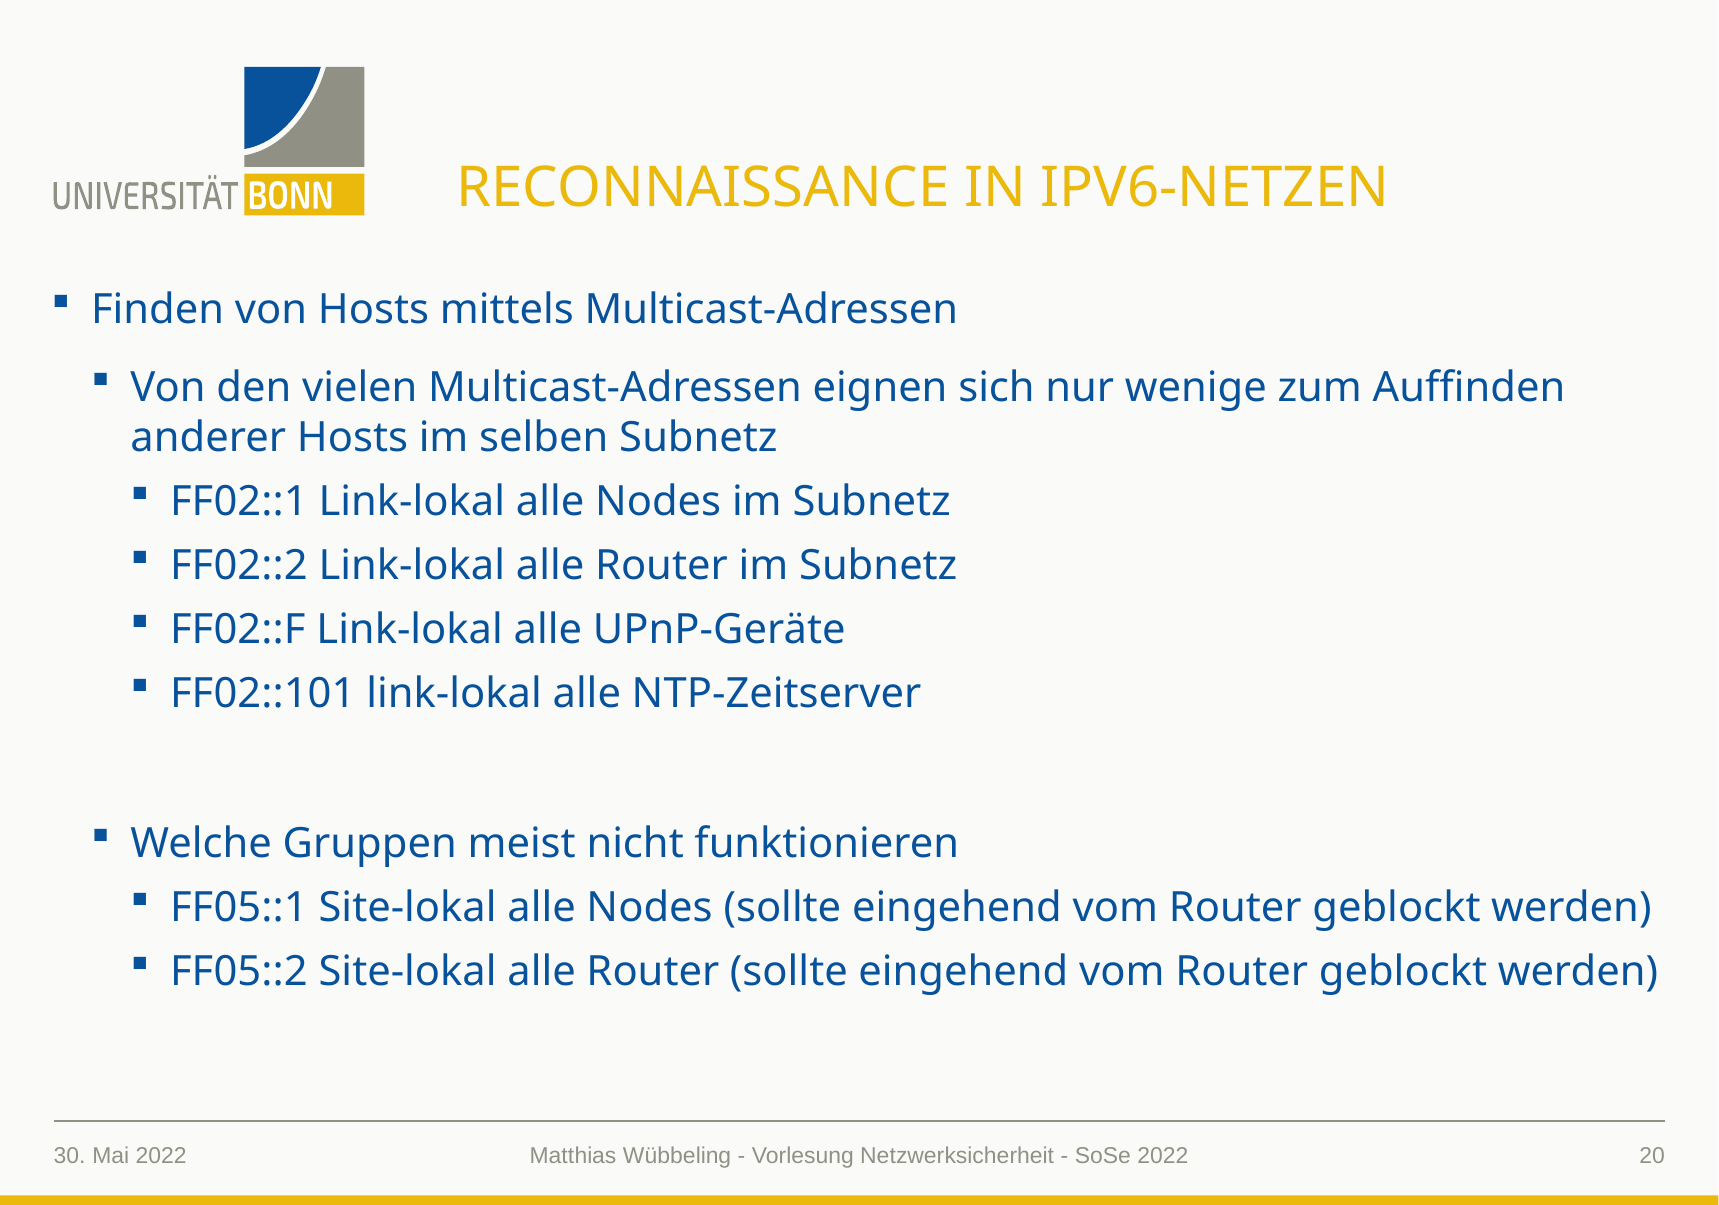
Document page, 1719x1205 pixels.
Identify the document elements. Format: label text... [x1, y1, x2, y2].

slide_number 20 [1557, 1121, 1665, 1189]
slide_number 30. Mai 2022 [53, 1121, 215, 1189]
list Finden von Hosts mittels Multicast-Adressen Von den vielen Multicast-Adressen eignen sich nur wenige zum Auffinden anderer Hosts im selben Subnetz FF02::1 Link-lokal alle Nodes im Subnetz FF02::2 Link-lokal alle Router im Subnetz FF02::F Link-lokal alle UPnP-Geräte FF02::101 link-lokal alle NTP-Zeitserver Welche Gruppen meist nicht funktionieren FF05::1 Site-lokal alle Nodes (sollte eingehend vom Router geblockt werden) FF05::2 Site-lokal alle Router (sollte eingehend vom Router geblockt werden) [51, 281, 1663, 1052]
footer Matthias Wübbeling - Vorlesung Netzwerksicherheit - SoSe 2022 [389, 1121, 1329, 1189]
title Reconnaissance in IPv6-netzen [456, 67, 1665, 218]
